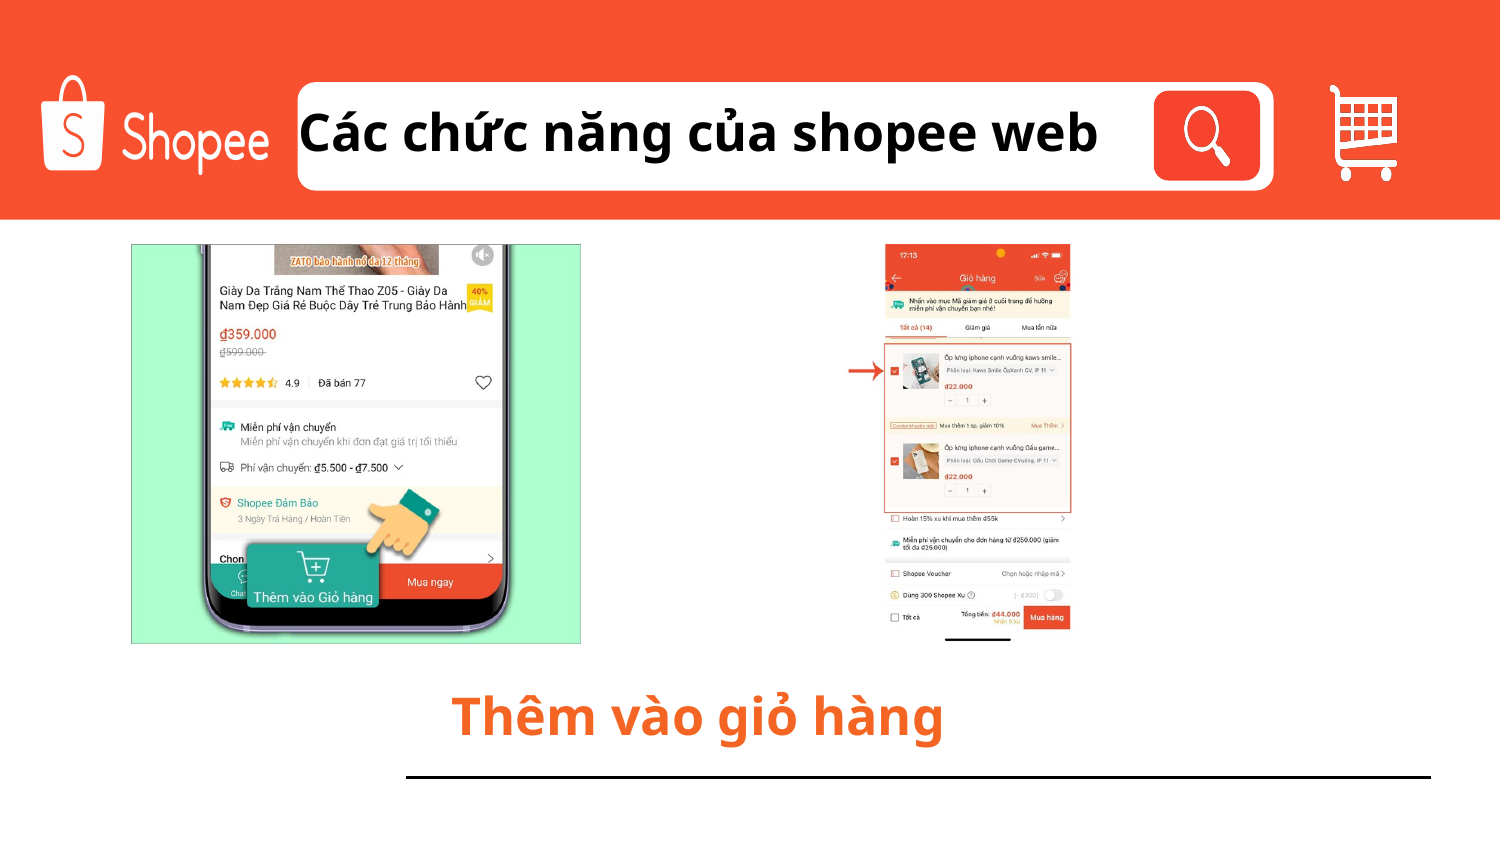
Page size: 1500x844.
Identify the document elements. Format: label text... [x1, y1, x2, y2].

text_box [1169, 90, 1261, 181]
picture [1179, 99, 1235, 173]
title Các chức năng của shopee web [283, 84, 1169, 189]
picture [787, 244, 1169, 644]
picture [131, 244, 581, 644]
picture [1322, 75, 1410, 191]
list Thêm vào giỏ hàng [436, 668, 1306, 746]
picture [39, 51, 273, 206]
text_box [307, 82, 1274, 191]
text_box [0, 0, 1500, 220]
